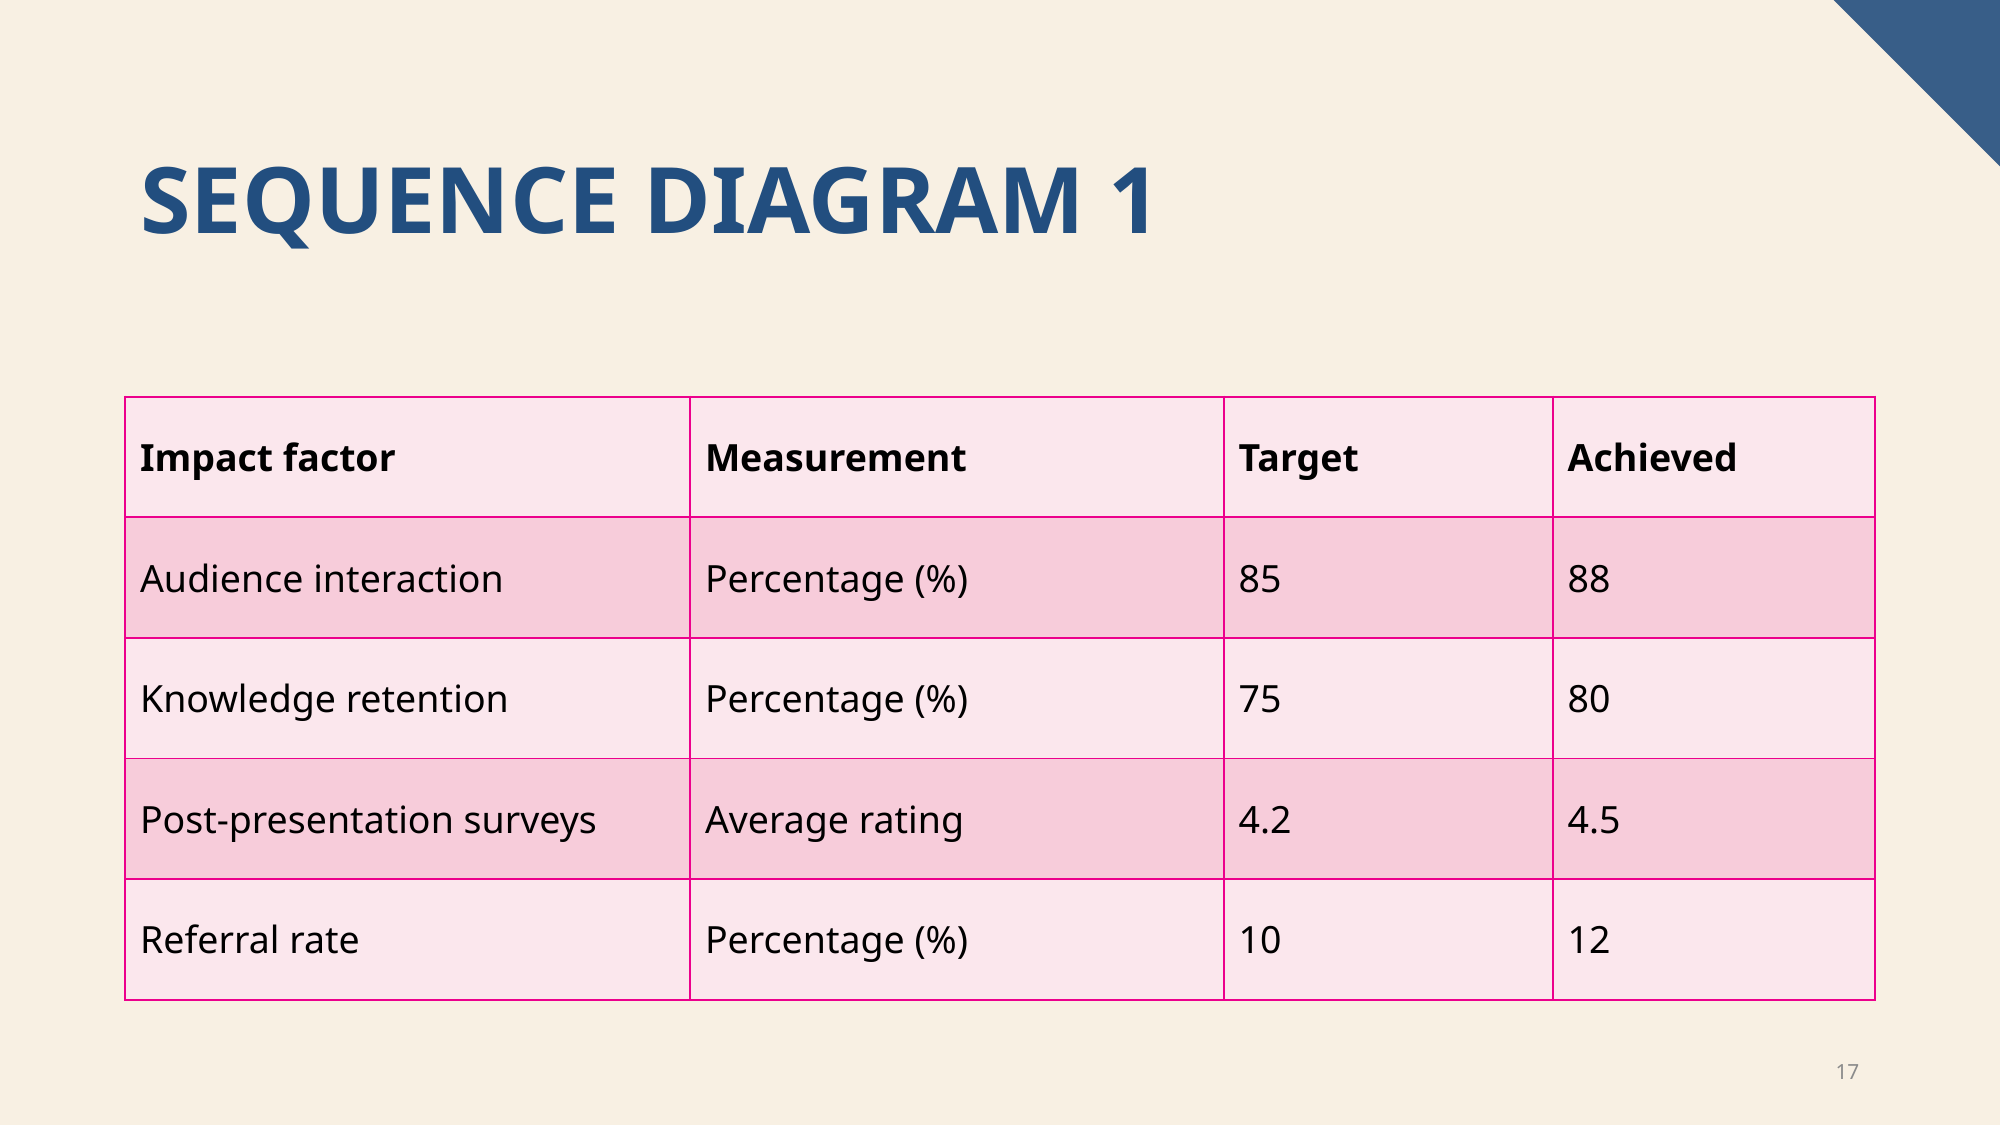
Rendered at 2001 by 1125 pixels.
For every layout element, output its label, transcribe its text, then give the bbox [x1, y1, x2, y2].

table_cell 4.2​ [1225, 759, 1552, 878]
table_cell 12​ [1554, 880, 1874, 999]
table_header Achieved​ [1554, 398, 1874, 516]
table_cell Knowledge retention​ [126, 639, 689, 758]
table_cell Post-presentation surveys​ [126, 759, 689, 878]
table_cell Percentage (%)​ [691, 880, 1223, 999]
table_cell Percentage (%)​ [691, 518, 1223, 637]
table_cell 80​ [1554, 639, 1874, 758]
table_header Impact factor​ [126, 398, 689, 516]
table_cell 75​ [1225, 639, 1552, 758]
table_cell Percentage (%)​ [691, 639, 1223, 758]
table_cell Average rating​ [691, 759, 1223, 878]
slide_number 17 [1799, 1042, 1875, 1103]
table_cell Audience interaction​ [126, 518, 689, 637]
table_header Target​ [1225, 398, 1552, 516]
table_cell Referral rate​ [126, 880, 689, 999]
table_cell 10​ [1225, 880, 1552, 999]
table_cell 88​ [1554, 518, 1874, 637]
title Sequence diagram 1 [125, 146, 1875, 365]
table_cell 85​ [1225, 518, 1552, 637]
table_header Measurement​ [691, 398, 1223, 516]
table_cell 4.5​ [1554, 759, 1874, 878]
